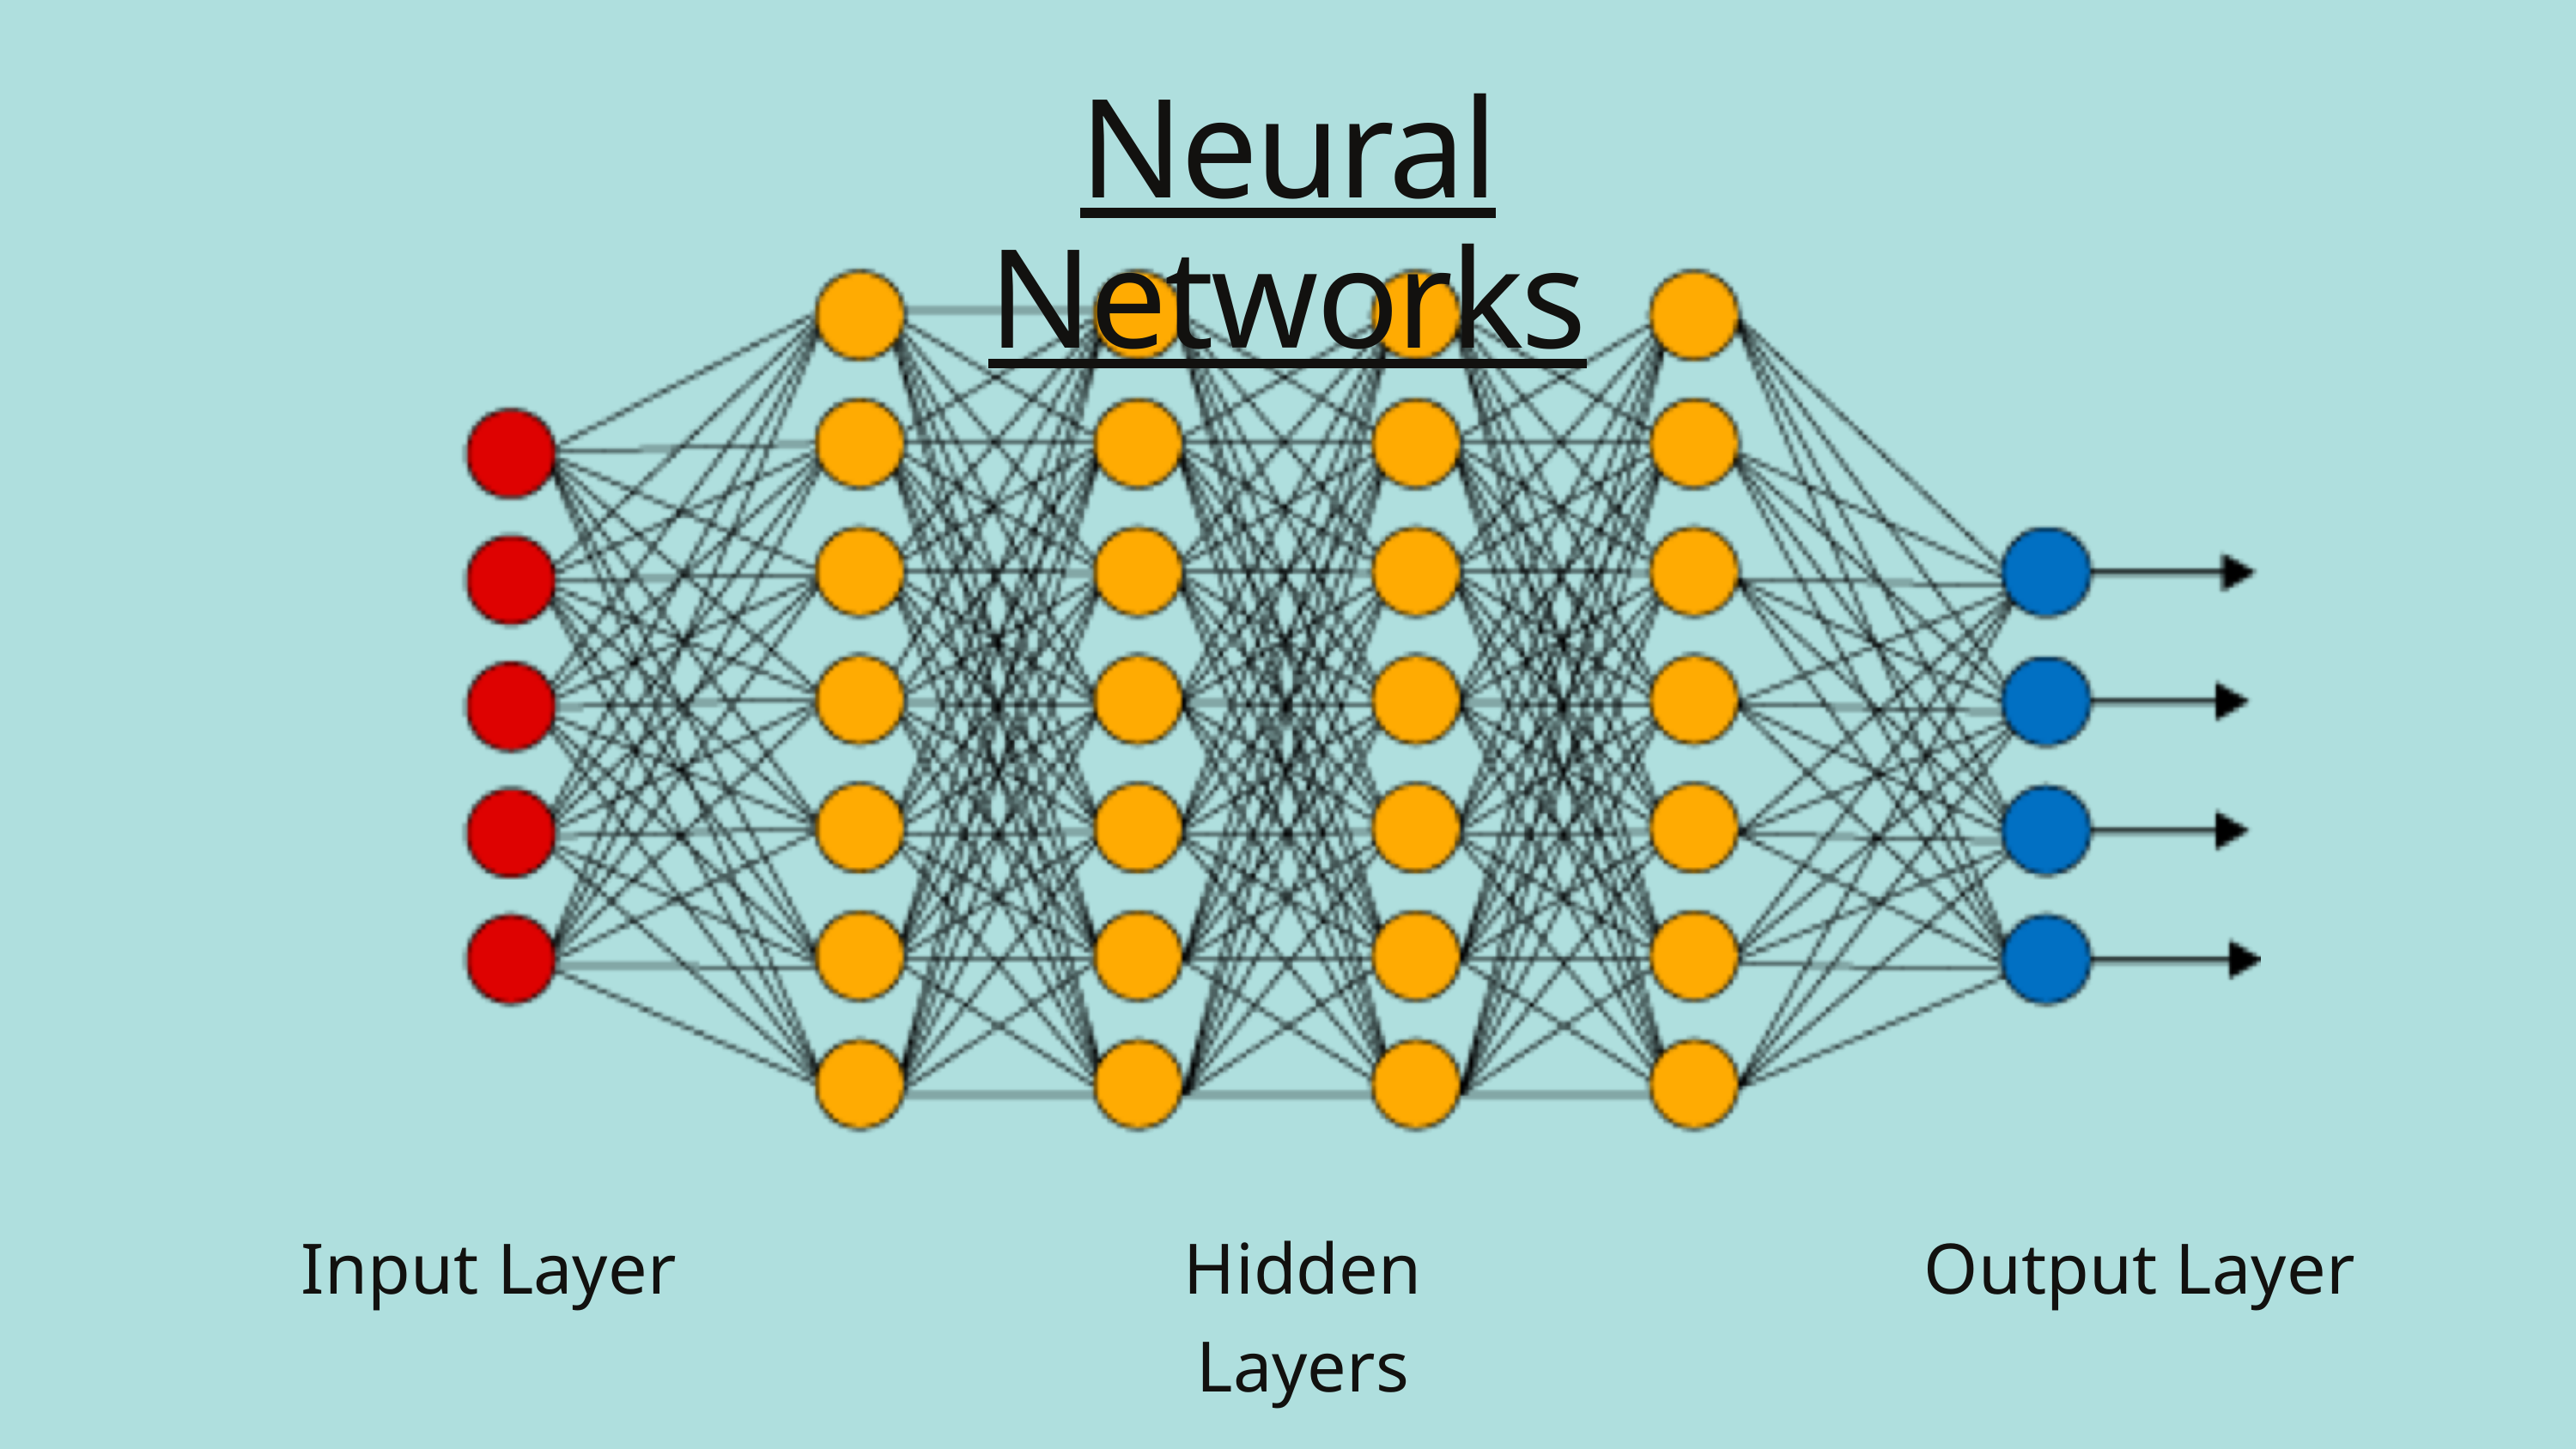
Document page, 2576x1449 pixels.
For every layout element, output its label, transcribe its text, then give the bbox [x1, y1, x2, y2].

text_box Output Layer [1908, 1210, 2372, 1308]
picture [310, 224, 2261, 1173]
text_box Input Layer [257, 1210, 721, 1308]
text_box Hidden Layers [1071, 1210, 1535, 1406]
text_box Neural Networks [765, 74, 1811, 221]
